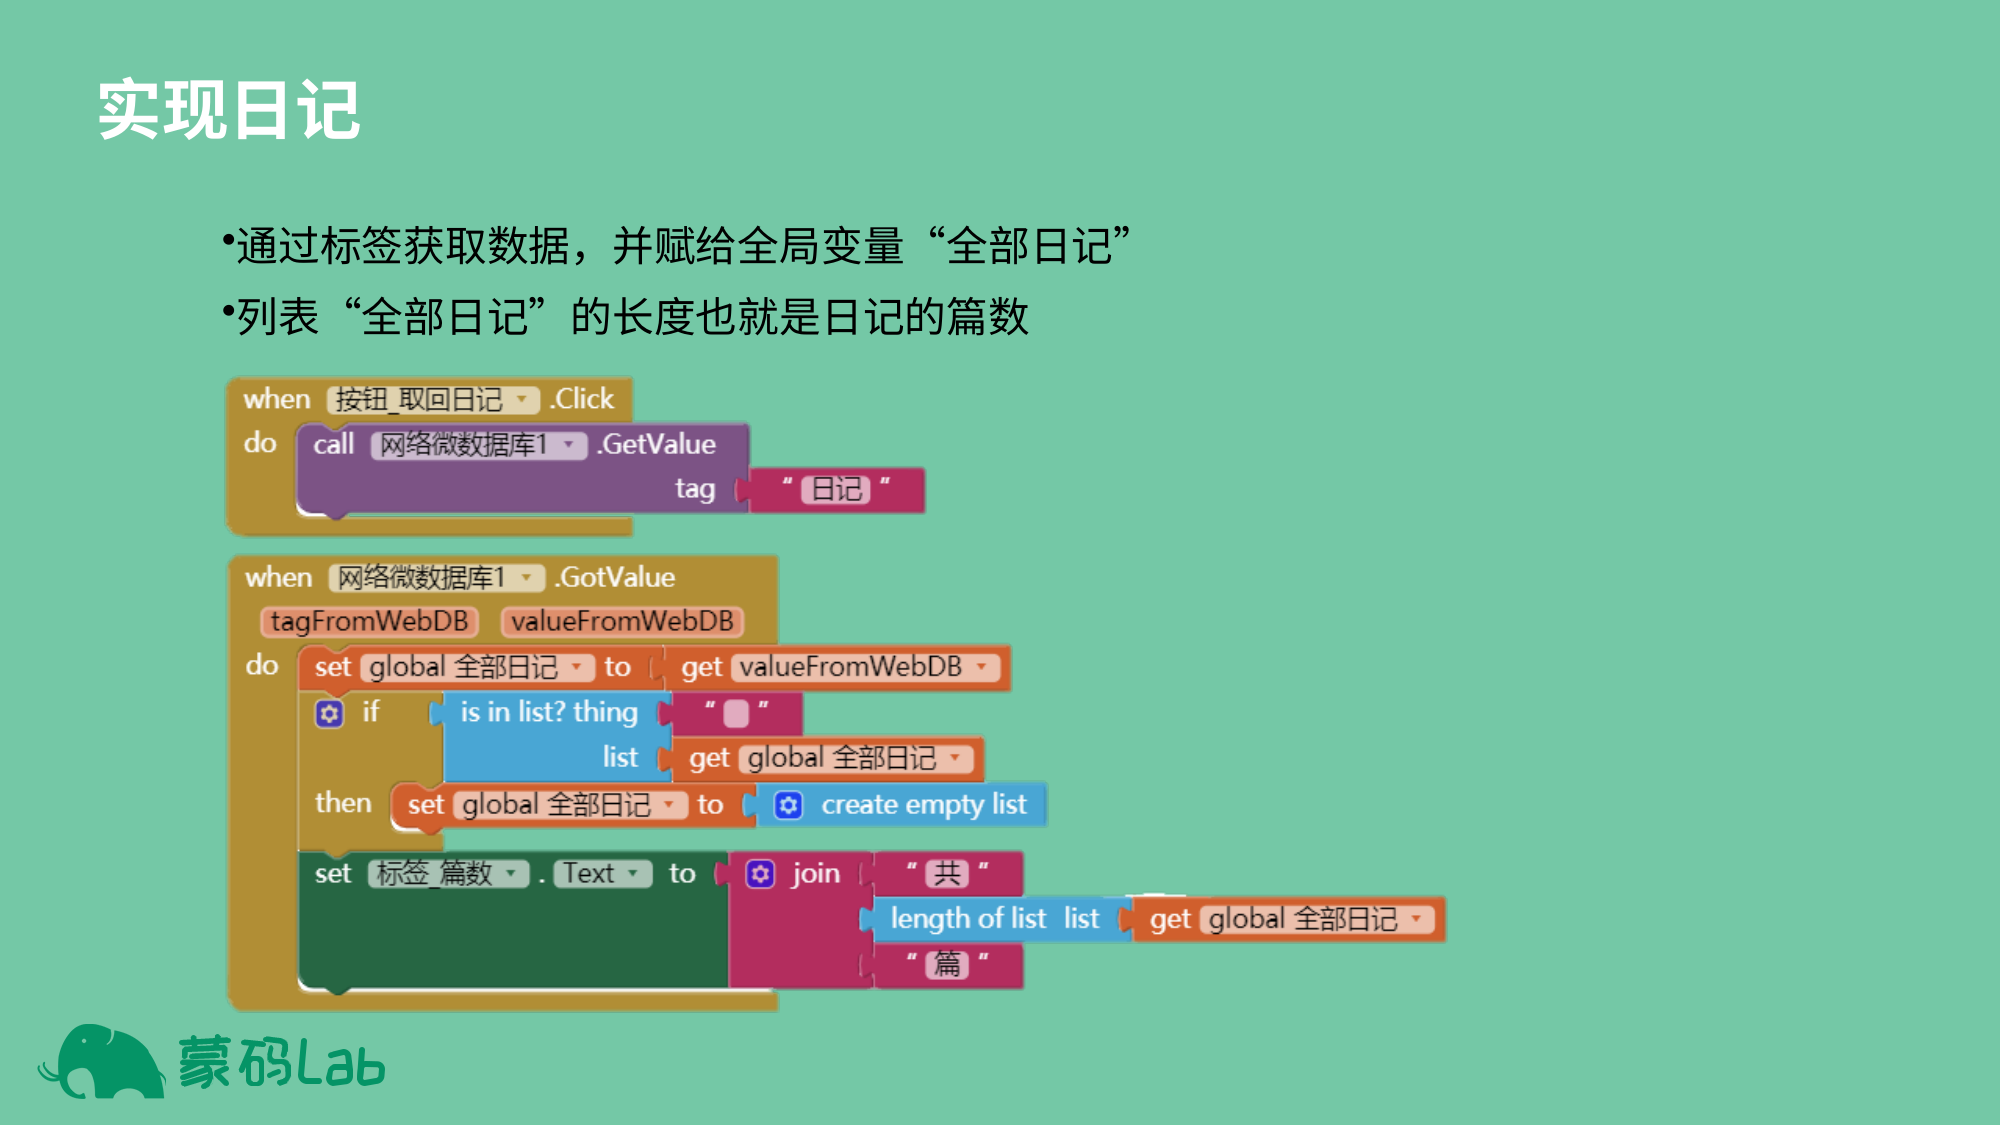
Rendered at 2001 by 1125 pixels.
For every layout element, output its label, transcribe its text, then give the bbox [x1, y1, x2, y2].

list 实现日记 [80, 69, 846, 174]
picture [26, 371, 1457, 1108]
text_box 通过标签获取数据，并赋给全局变量“全部日记” 列表“全部日记”的长度也就是日记的篇数 [207, 212, 1208, 348]
